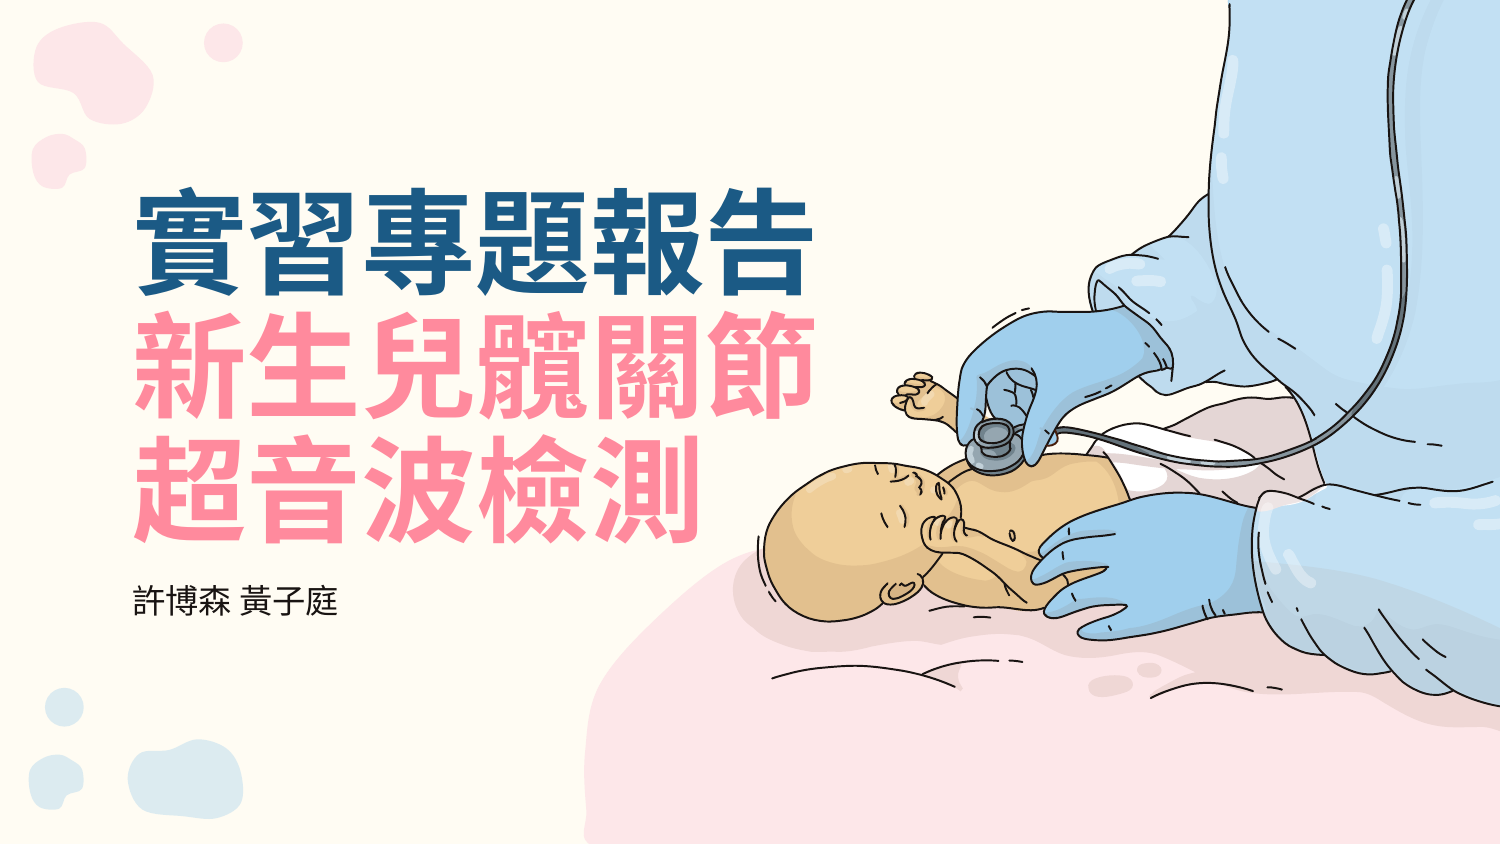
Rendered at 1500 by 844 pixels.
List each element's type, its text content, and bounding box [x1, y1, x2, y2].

subtitle 許博森 黃子庭 [117, 565, 565, 667]
title 實習專題報告 新生兒髖關節超音波檢測 [117, 104, 578, 574]
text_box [583, 0, 1500, 844]
